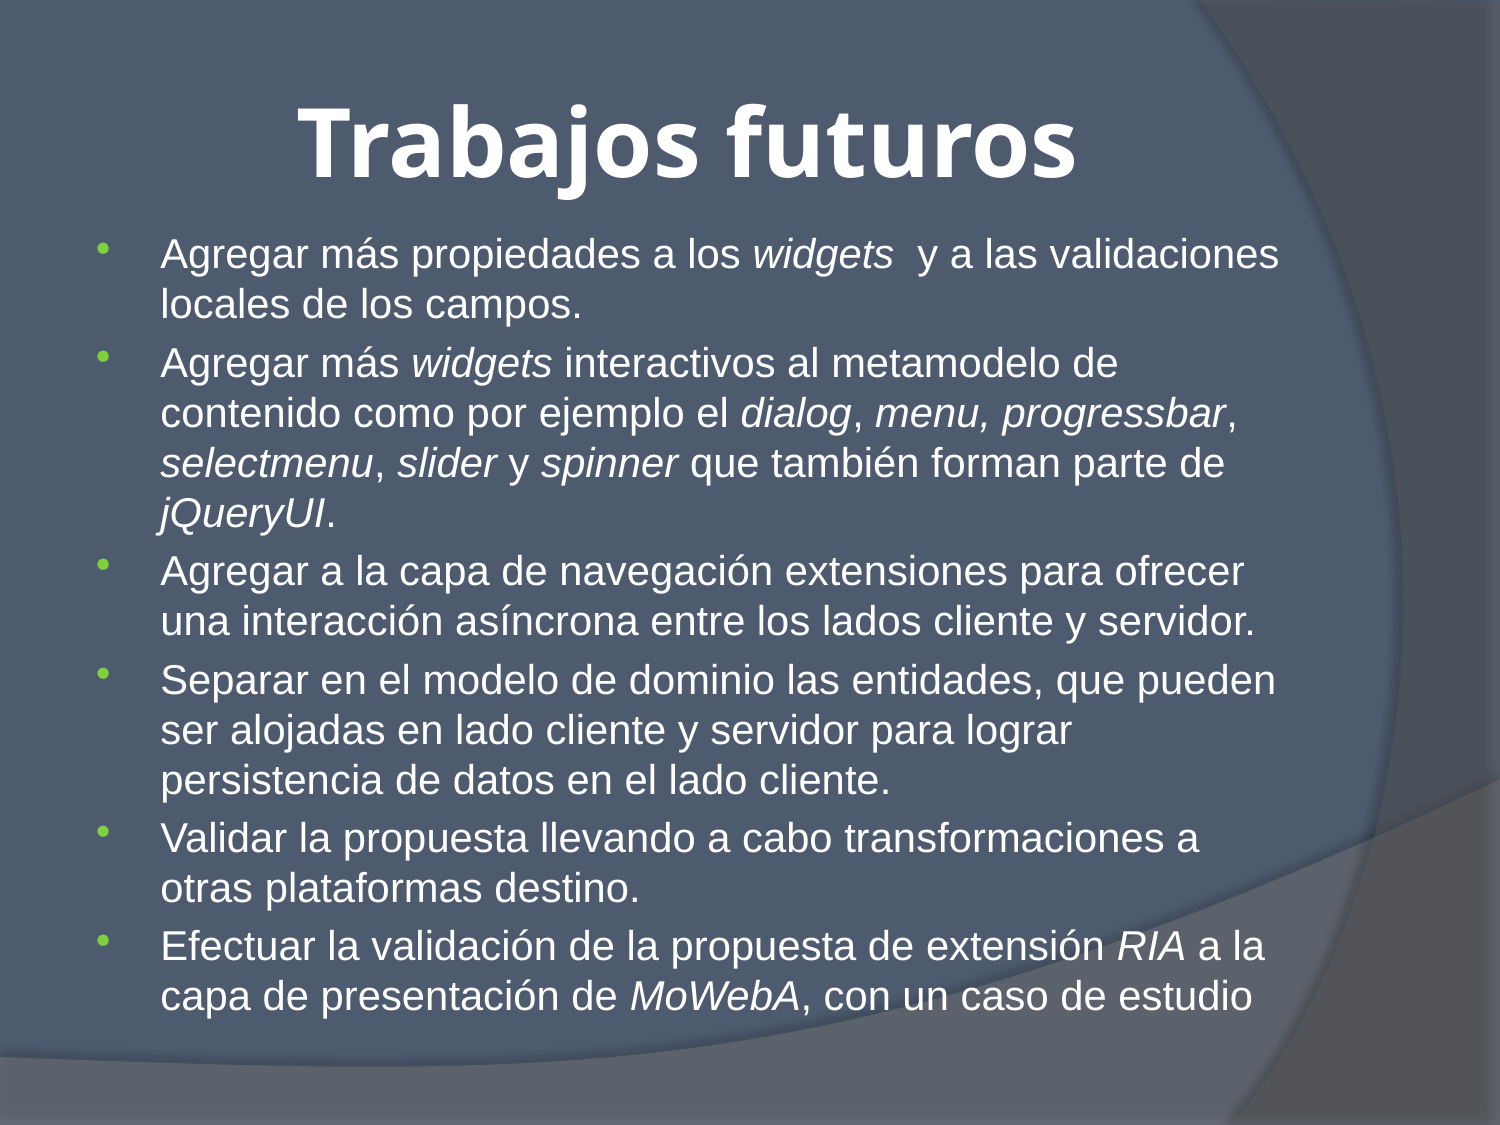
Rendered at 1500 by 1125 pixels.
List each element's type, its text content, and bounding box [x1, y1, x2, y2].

title Trabajos futuros [75, 45, 1300, 233]
list Agregar más propiedades a los widgets y a las validaciones locales de los campos. Agregar más widgets interactivos al metamodelo de contenido como por ejemplo el dialog, menu, progressbar, selectmenu, slider y spinner que también forman parte de jQueryUI. Agregar a la capa de navegación extensiones para ofrecer una interacción asíncrona entre los lados cliente y servidor. Separar en el modelo de dominio las entidades, que pueden ser alojadas en lado cliente y servidor para lograr persistencia de datos en el lado cliente. Validar la propuesta llevando a cabo transformaciones a otras plataformas destino. Efectuar la validación de la propuesta de extensión RIA a la capa de presentación de MoWebA, con un caso de estudio [76, 219, 1302, 963]
